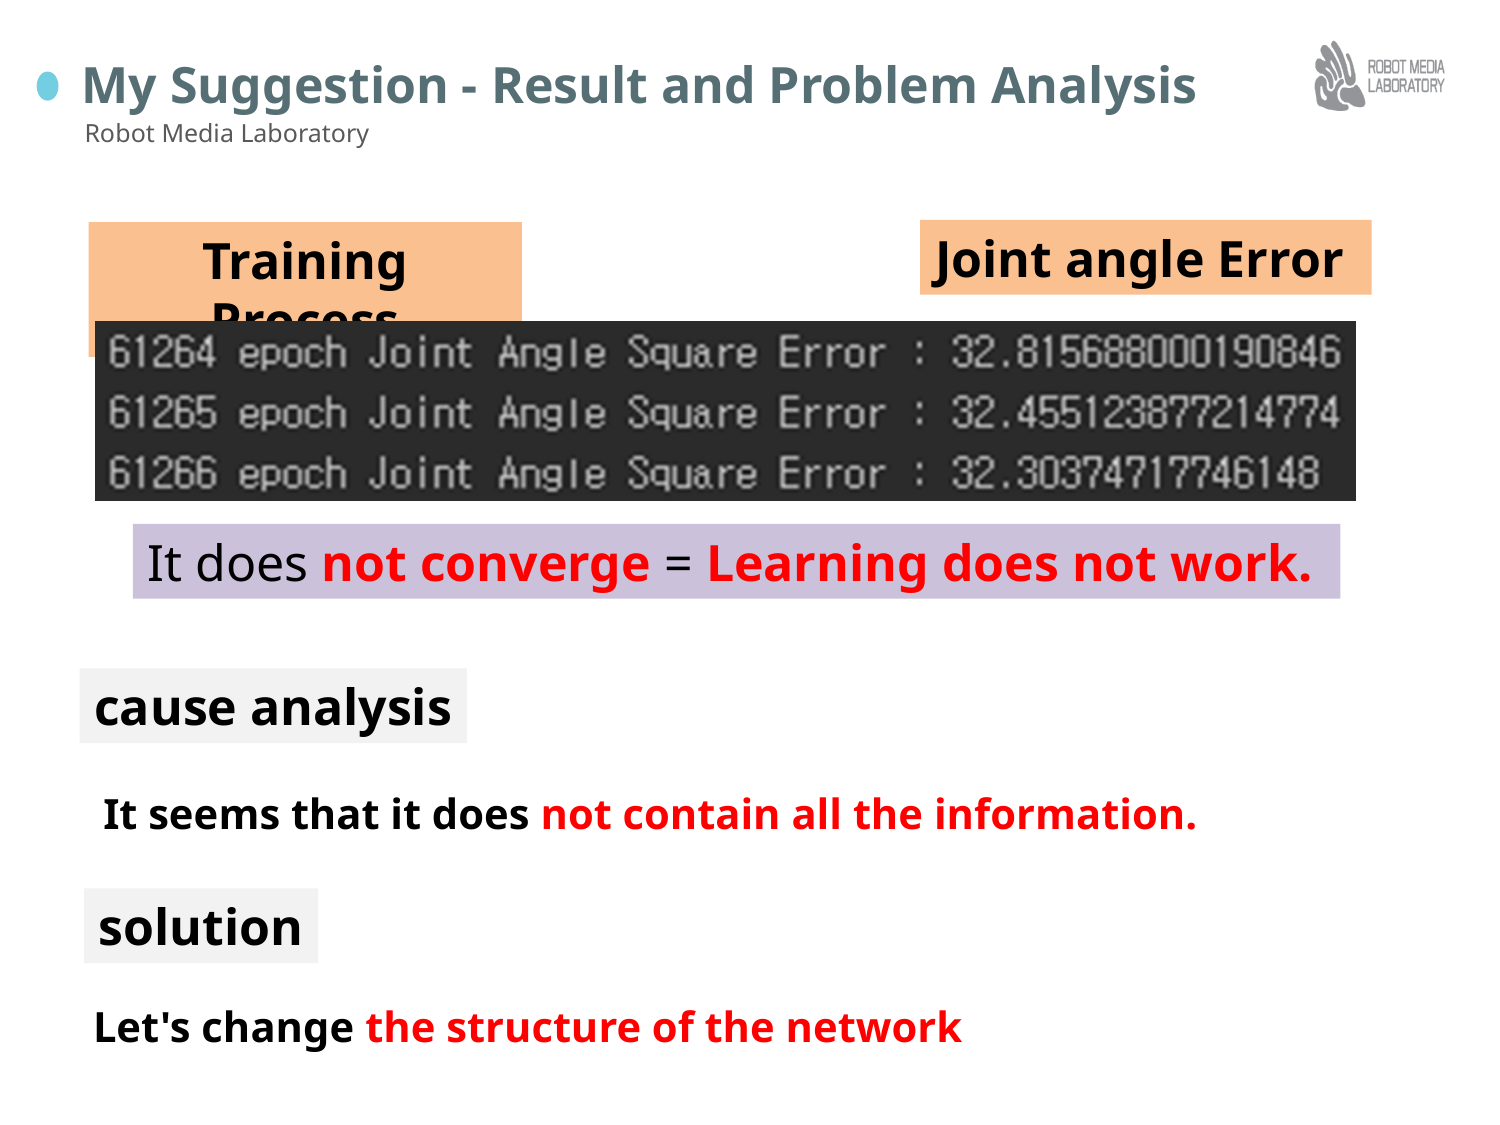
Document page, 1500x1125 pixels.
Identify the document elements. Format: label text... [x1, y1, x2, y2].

text_box It does not converge = Learning does not work. [132, 523, 1341, 599]
text_box Training Process [88, 222, 522, 357]
text_box solution [84, 888, 319, 964]
picture [1307, 34, 1451, 119]
text_box cause analysis [79, 668, 467, 744]
text_box Let's change the structure of the network [78, 993, 978, 1058]
picture [94, 320, 1356, 501]
text_box It seems that it does not contain all the information. [88, 780, 1418, 846]
text_box Joint angle Error [920, 219, 1372, 295]
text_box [36, 45, 981, 154]
